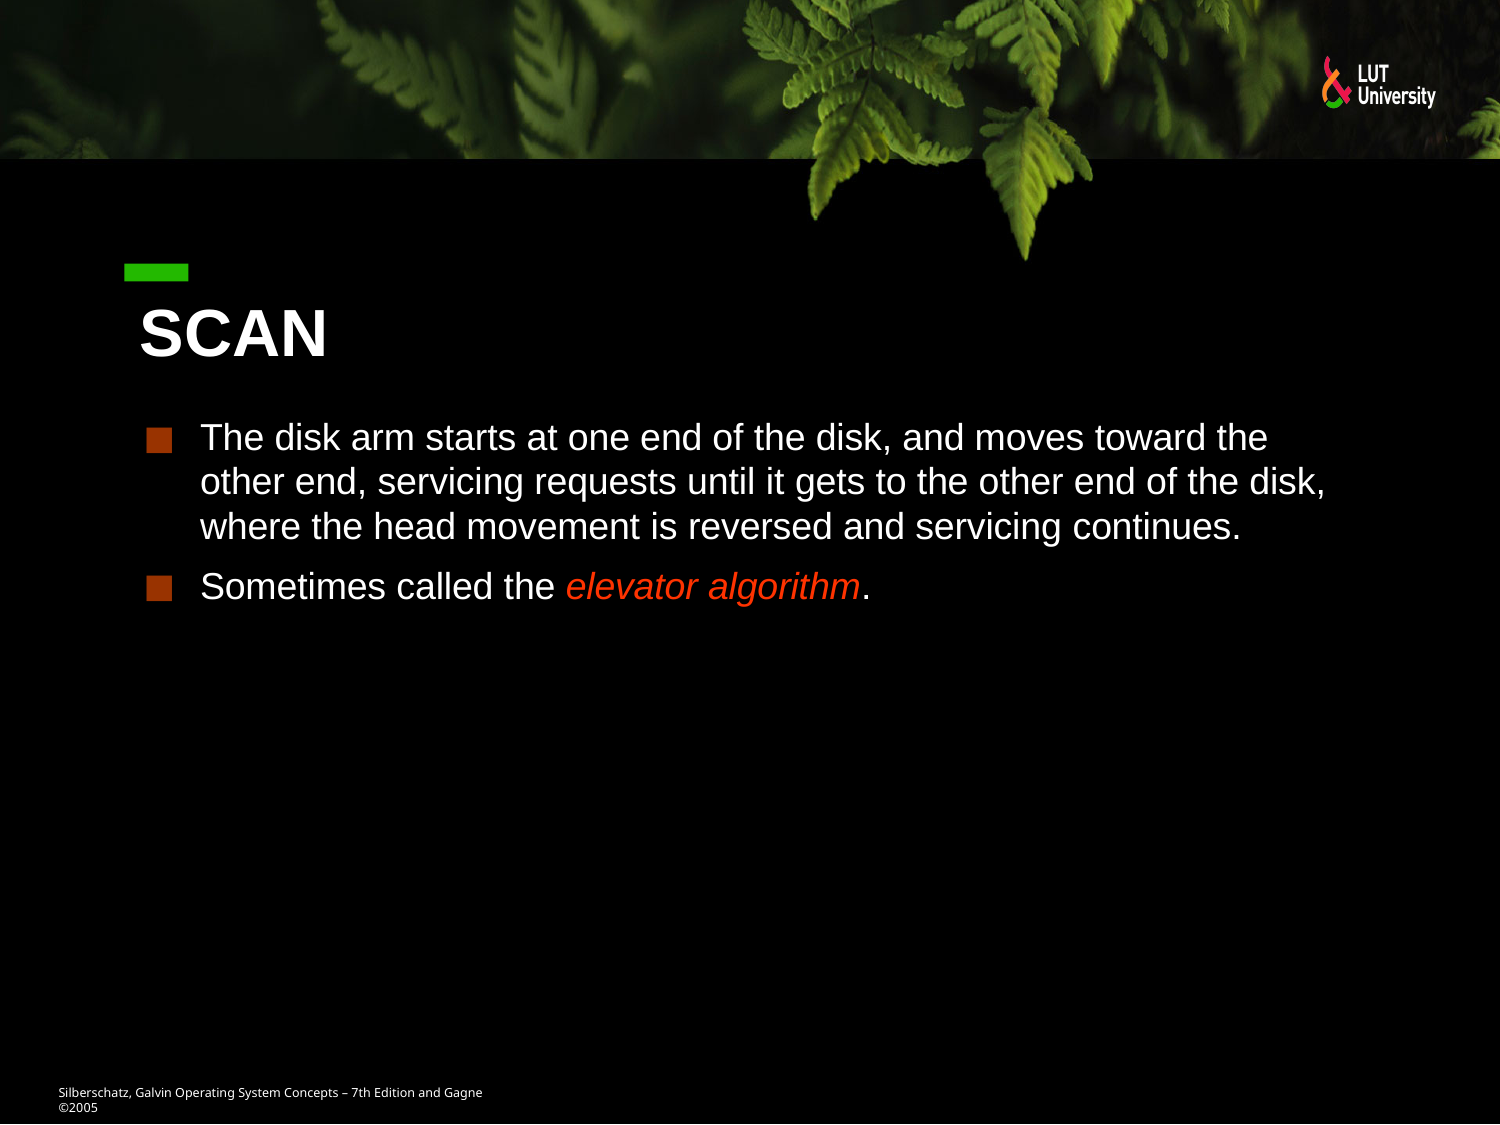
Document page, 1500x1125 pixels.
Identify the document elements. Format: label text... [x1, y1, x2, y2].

picture [0, 0, 1500, 1124]
title SCAN [137, 287, 331, 478]
text_box Silberschatz, Galvin Operating System Concepts – 7th Edition and Gagne ©2005 [43, 1077, 525, 1123]
text_box The disk arm starts at one end of the disk, and moves toward the other end, servicing requests until it gets to the other end of the disk, where the head movement is reversed and servicing continues. Sometimes called the elevator algorithm. [141, 412, 1338, 607]
